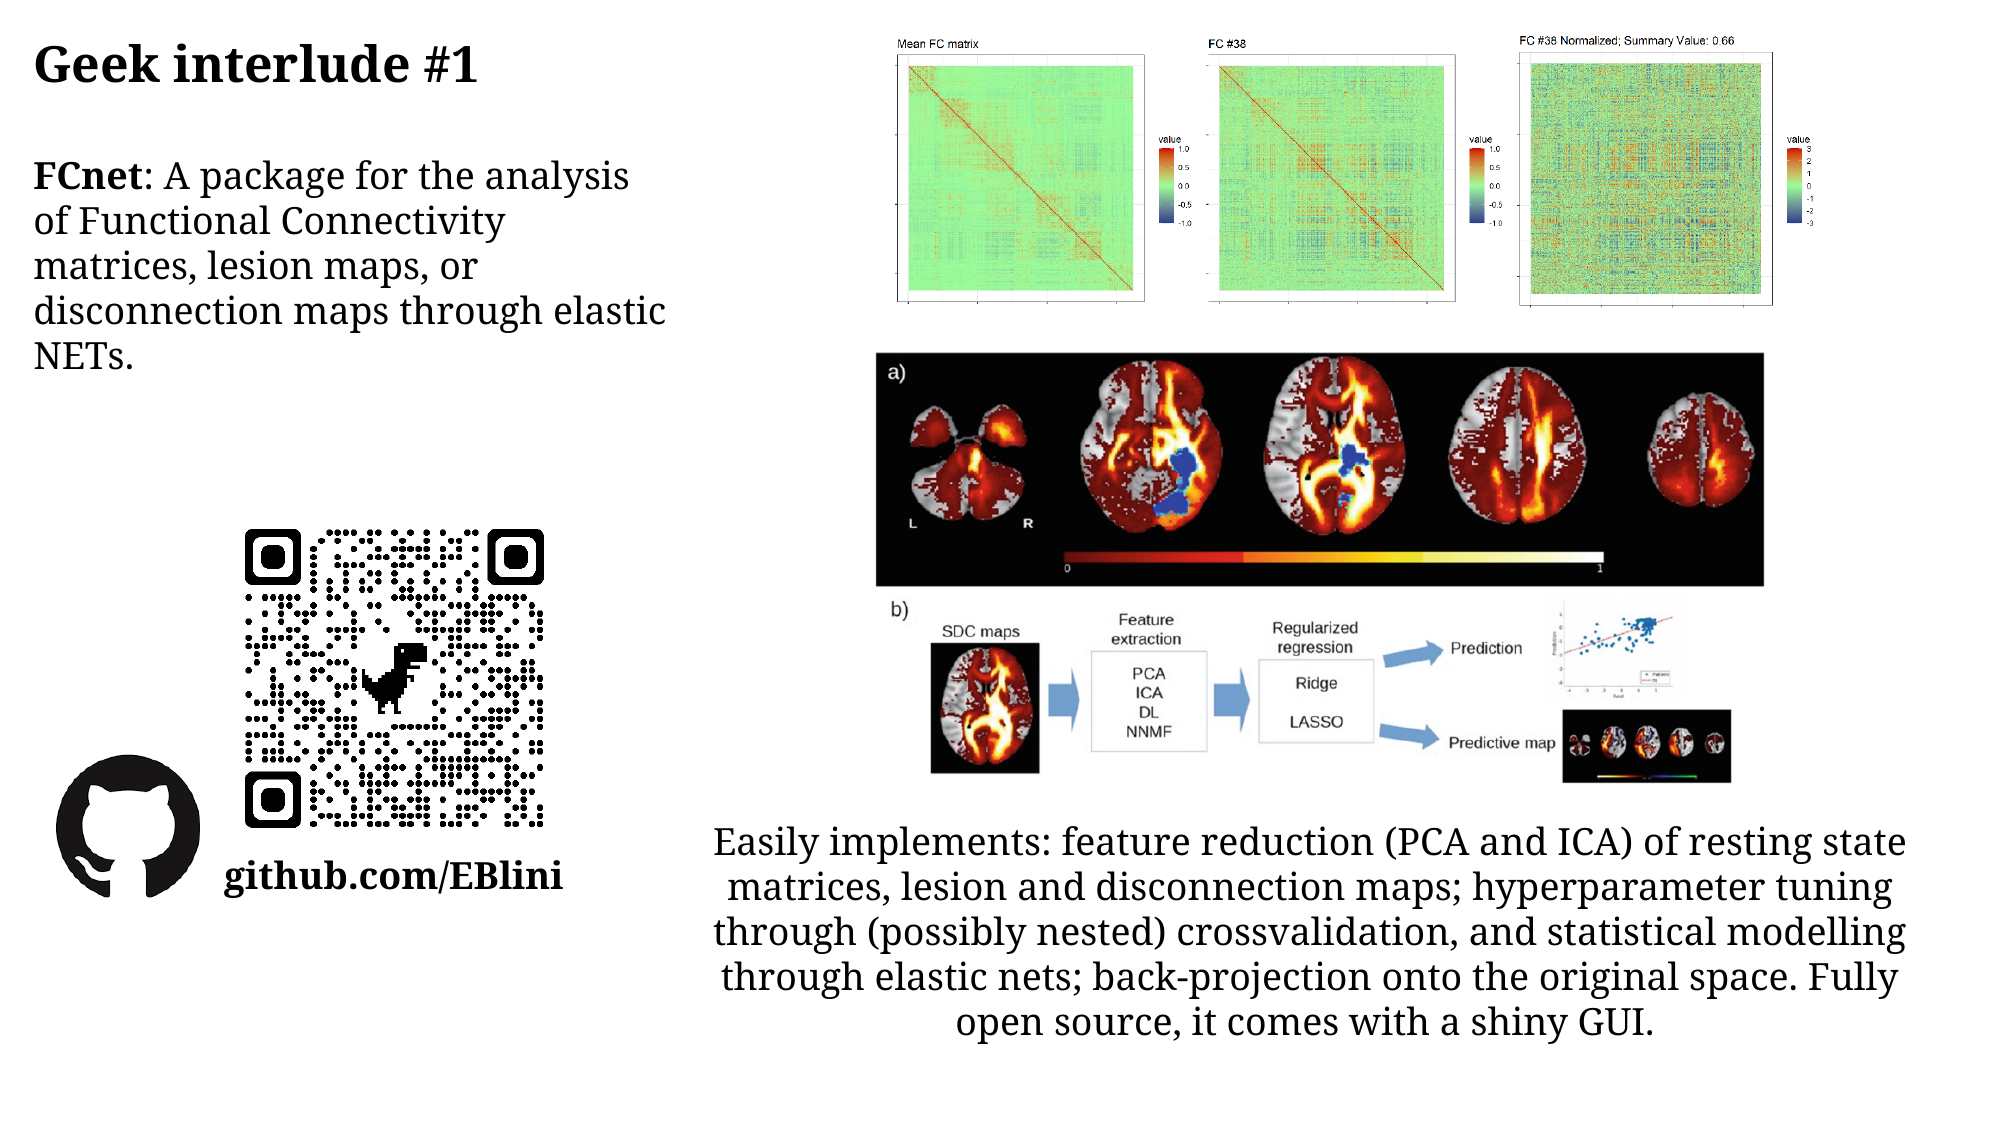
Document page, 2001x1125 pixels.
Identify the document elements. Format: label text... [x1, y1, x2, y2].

text_box github.com/EBlini [224, 844, 579, 904]
text_box Geek interlude #1 FCnet: A package for the analysis of Functional Connectivity matrices, lesion maps, or disconnection maps through elastic NETs. [18, 24, 684, 520]
text_box Easily implements: feature reduction (PCA and ICA) of resting state matrices, lesion and disconnection maps; hyperparameter tuning through (possibly nested) crossvalidation, and statistical modelling through elastic nets; back-projection onto the original space. Fully open source, it comes with a shiny GUI. [696, 810, 1925, 1051]
picture [801, 337, 1823, 803]
picture [31, 496, 576, 922]
picture [890, 16, 1823, 327]
